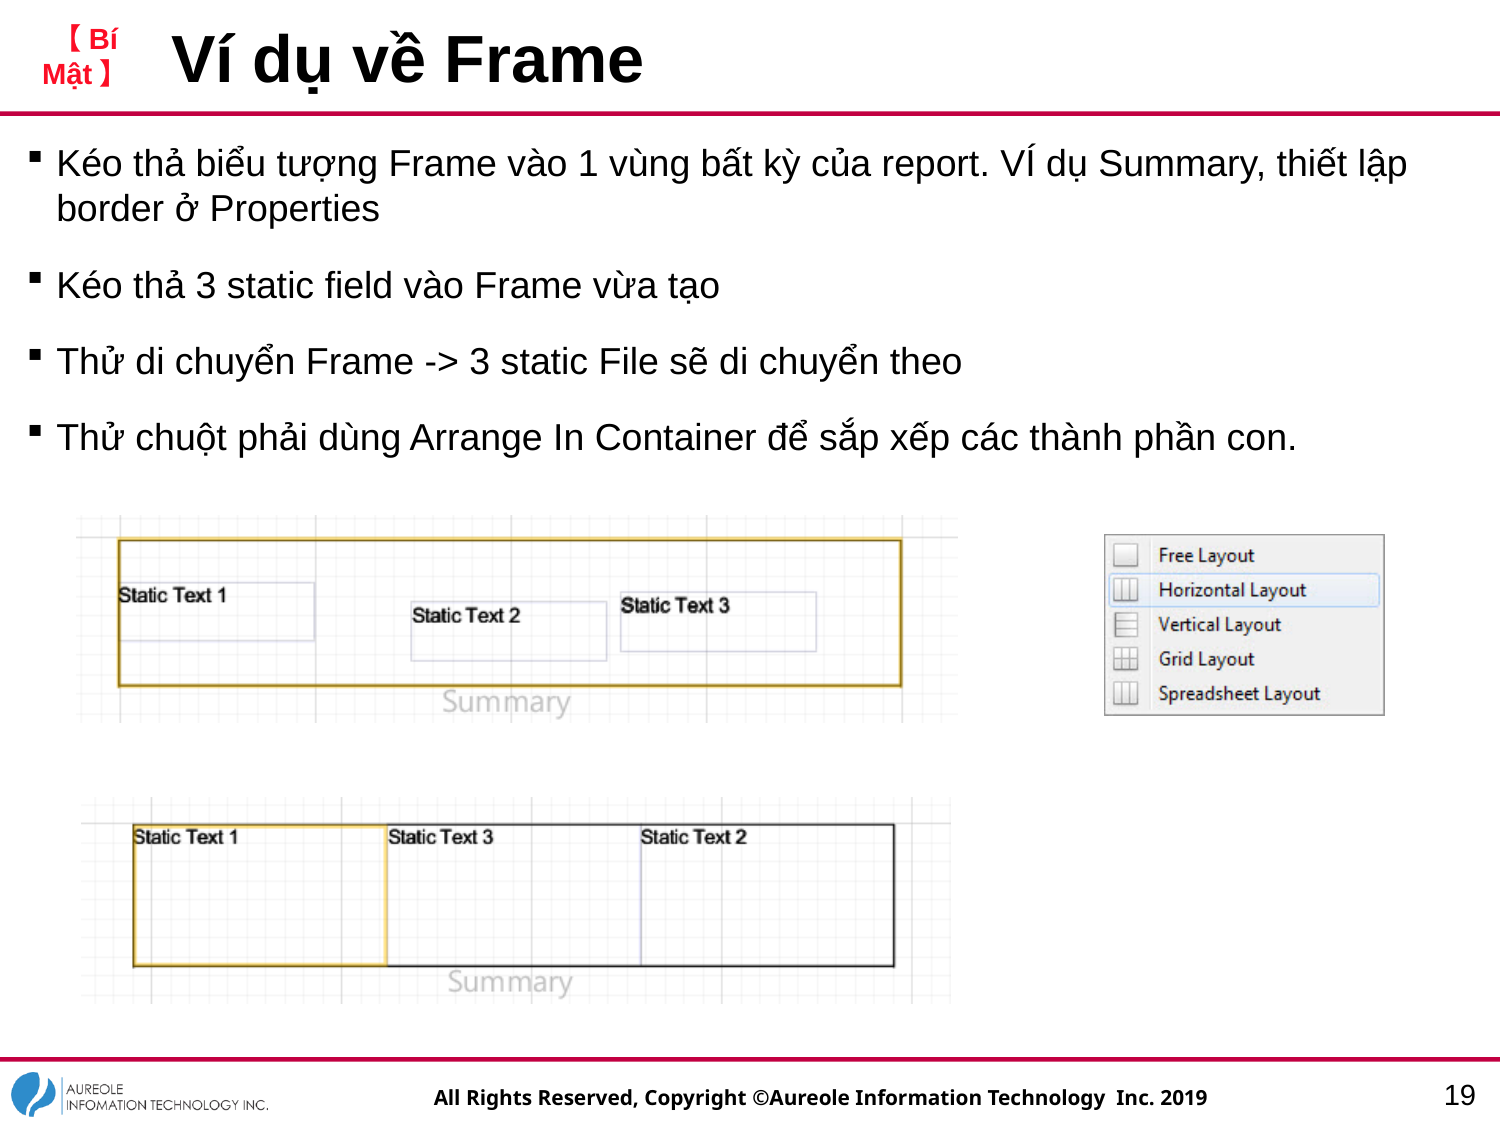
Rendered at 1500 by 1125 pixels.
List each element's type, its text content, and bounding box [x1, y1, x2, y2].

picture [1104, 534, 1385, 717]
picture [76, 514, 959, 724]
picture [11, 1072, 268, 1117]
list Kéo thả biểu tượng Frame vào 1 vùng bất kỳ của report. VÍ dụ Summary, thiết lập border ở Properties Kéo thả 3 static field vào Frame vừa tạo Thử di chuyển Frame -> 3 static File sẽ di chuyển theo Thử chuột phải dùng Arrange In Container để sắp xếp các thành phần con. [11, 137, 1489, 1025]
picture [81, 796, 951, 1005]
slide_number 18 [1399, 1068, 1492, 1117]
title Ví dụ về Frame [155, 9, 1486, 103]
